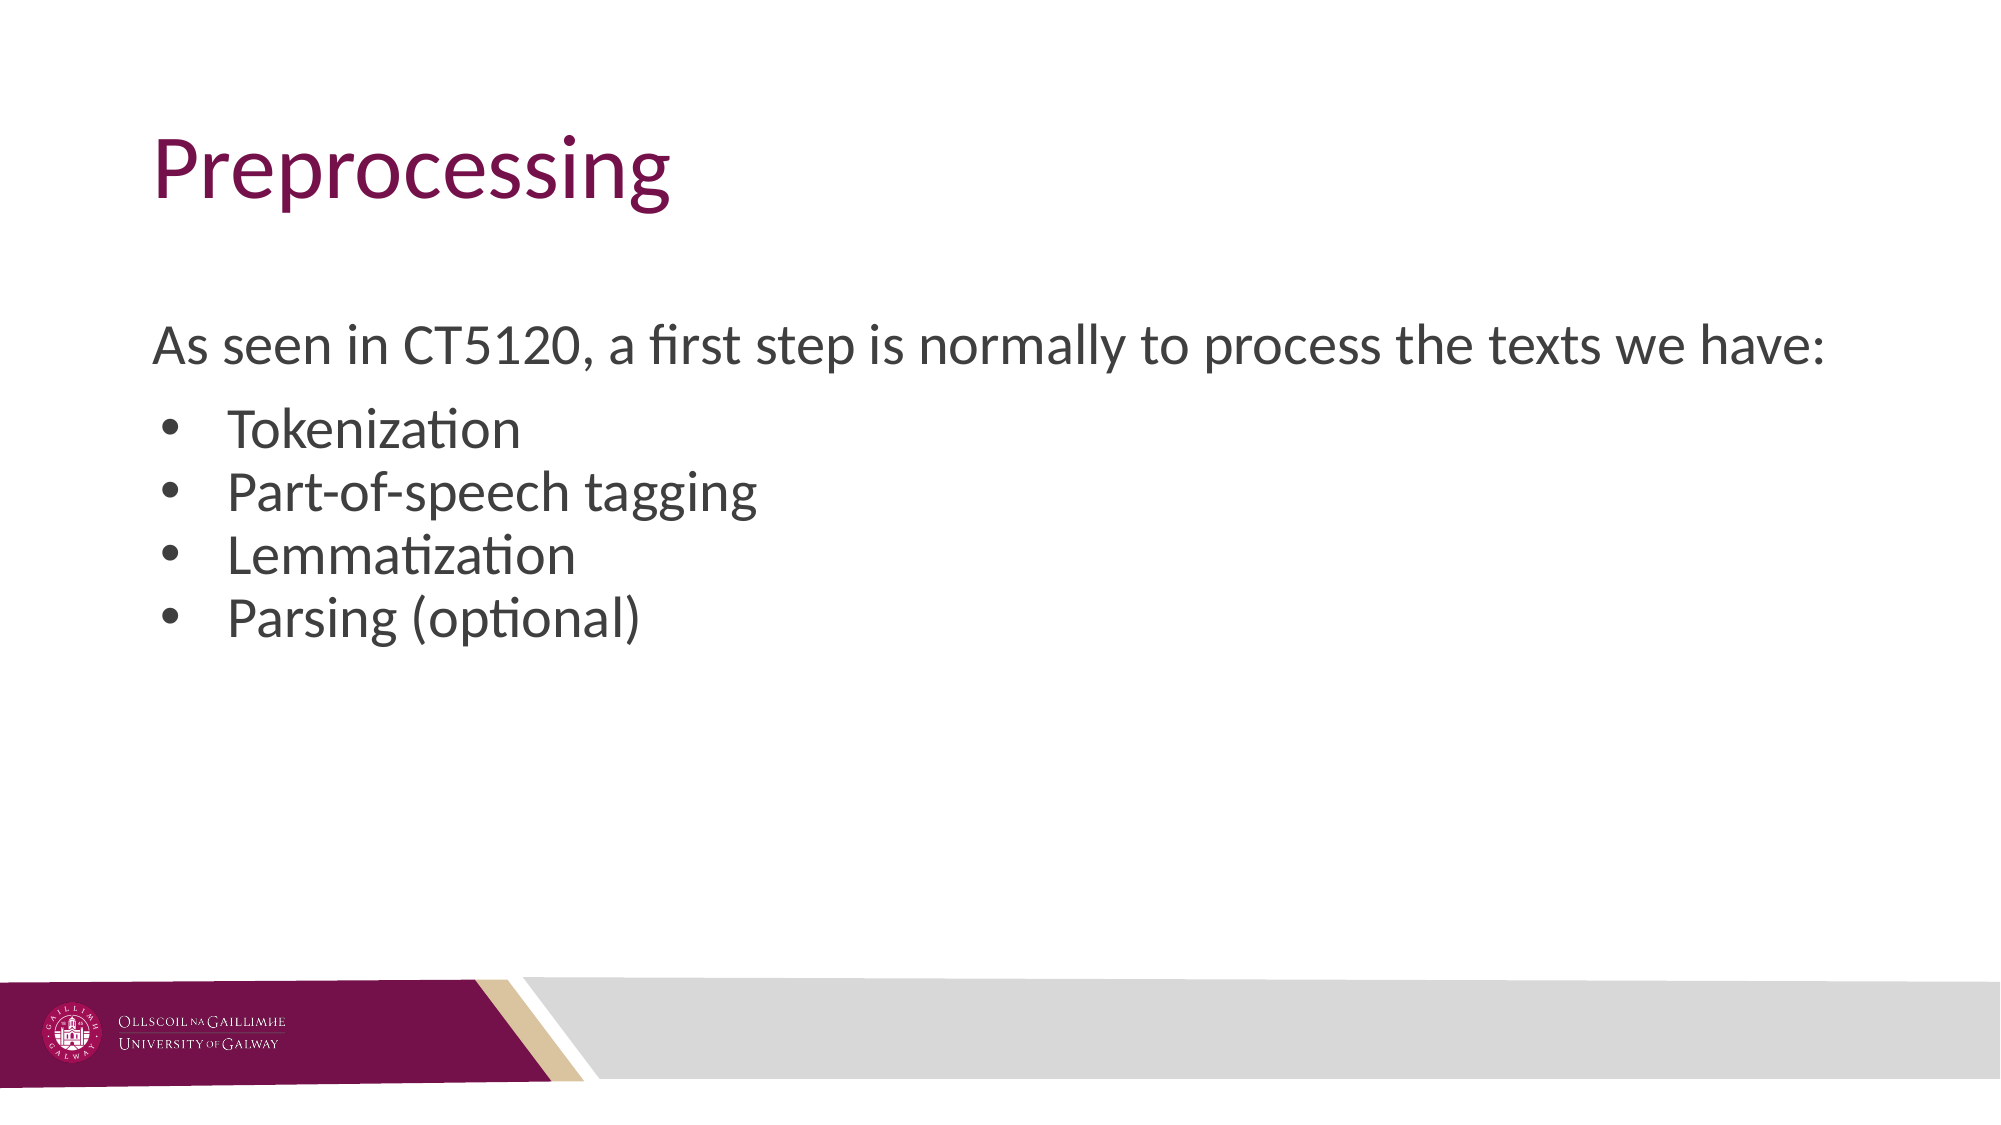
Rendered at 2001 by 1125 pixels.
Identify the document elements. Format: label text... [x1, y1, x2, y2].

list As seen in CT5120, a first step is normally to process the texts we have: Tokenization Part-of-speech tagging Lemmatization Parsing (optional) [137, 299, 1863, 925]
picture [42, 1002, 285, 1063]
title Preprocessing [137, 59, 1863, 278]
